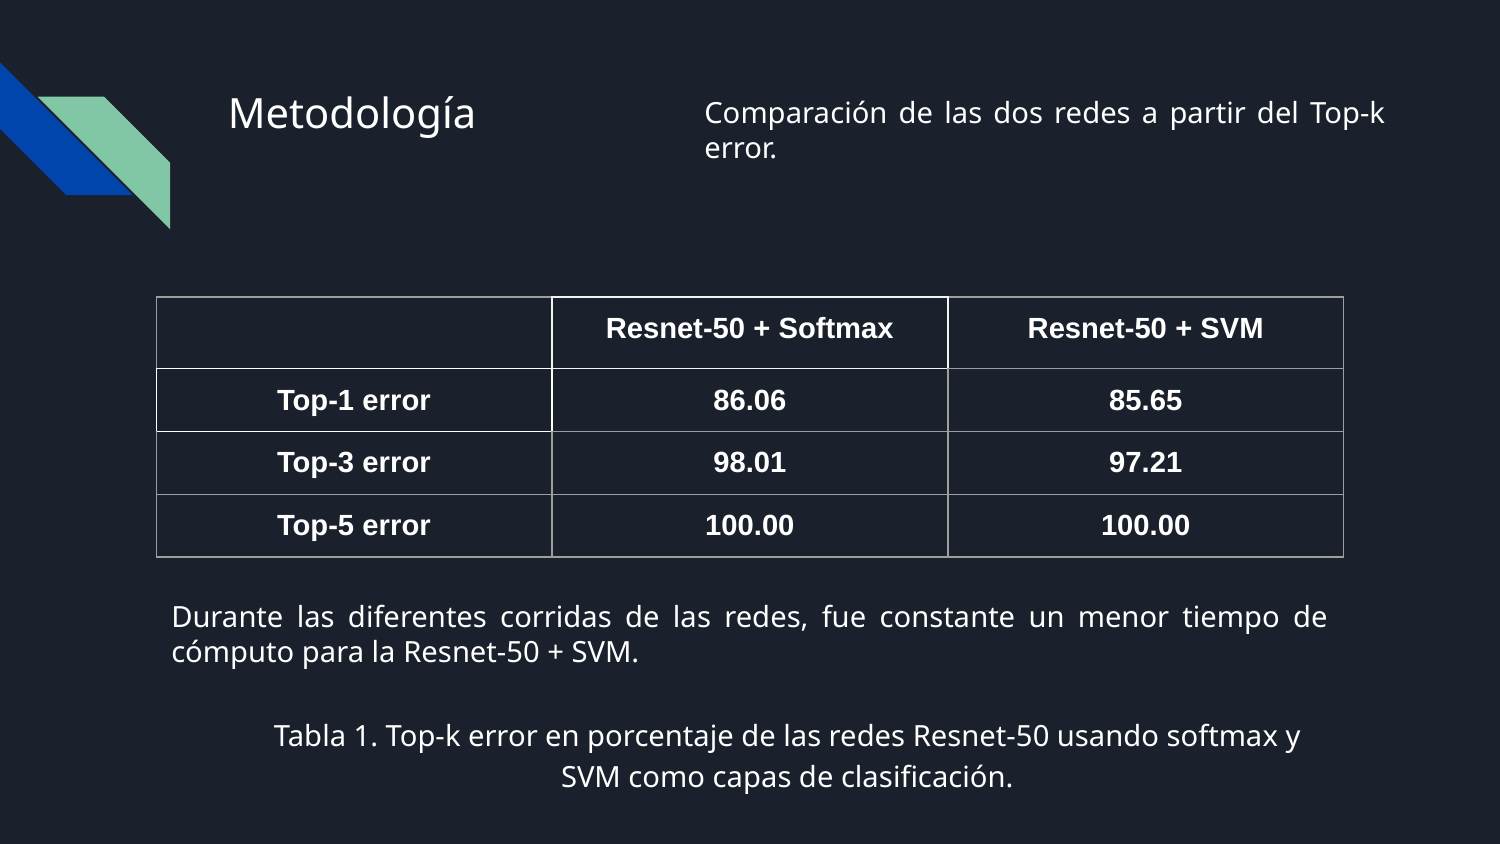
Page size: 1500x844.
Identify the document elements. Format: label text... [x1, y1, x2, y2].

table_cell 97.21 [949, 432, 1343, 494]
title Metodología [212, 64, 1368, 215]
list Durante las diferentes corridas de las redes, fue constante un menor tiempo de cómputo para la Resnet-50 + SVM. [156, 567, 1344, 697]
table_cell 86.06 [553, 369, 947, 431]
table_header [157, 298, 551, 368]
table_cell Top-3 error [157, 432, 551, 494]
table_cell 85.65 [949, 369, 1343, 431]
table_cell 98.01 [553, 432, 947, 494]
table_cell Top-5 error [157, 495, 551, 556]
table_header Resnet-50 + SVM [949, 298, 1343, 368]
list Comparación de las dos redes a partir del Top-k error. [689, 64, 1401, 194]
table_cell 100.00 [949, 495, 1343, 556]
table_cell Top-1 error [157, 369, 551, 431]
list Tabla 1. Top-k error en porcentaje de las redes Resnet-50 usando softmax y SVM como capas de clasificación. [172, 697, 1328, 812]
table_cell 100.00 [553, 495, 947, 556]
table_header Resnet-50 + Softmax [553, 298, 947, 368]
